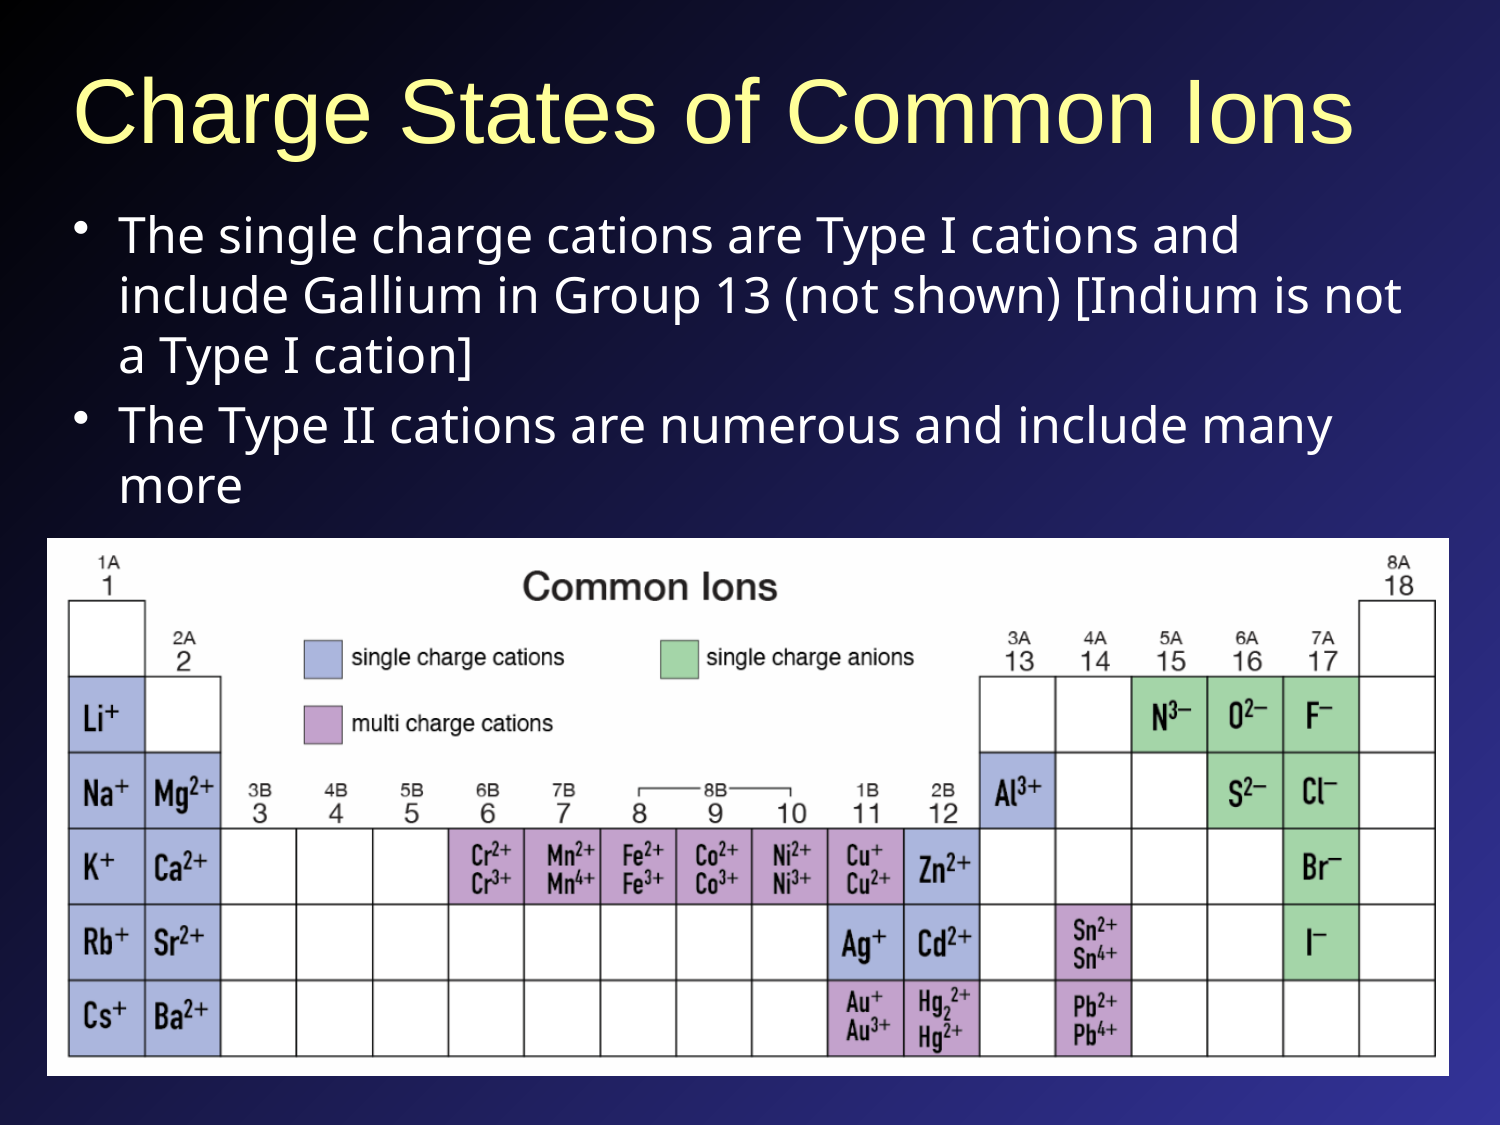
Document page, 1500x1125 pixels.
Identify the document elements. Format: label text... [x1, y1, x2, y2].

title Charge States of Common Ions [57, 43, 1440, 171]
picture [47, 538, 1450, 1076]
list The single charge cations are Type I cations and include Gallium in Group 13 (not shown) [Indium is not a Type I cation] The Type II cations are numerous and include many more [57, 195, 1434, 536]
